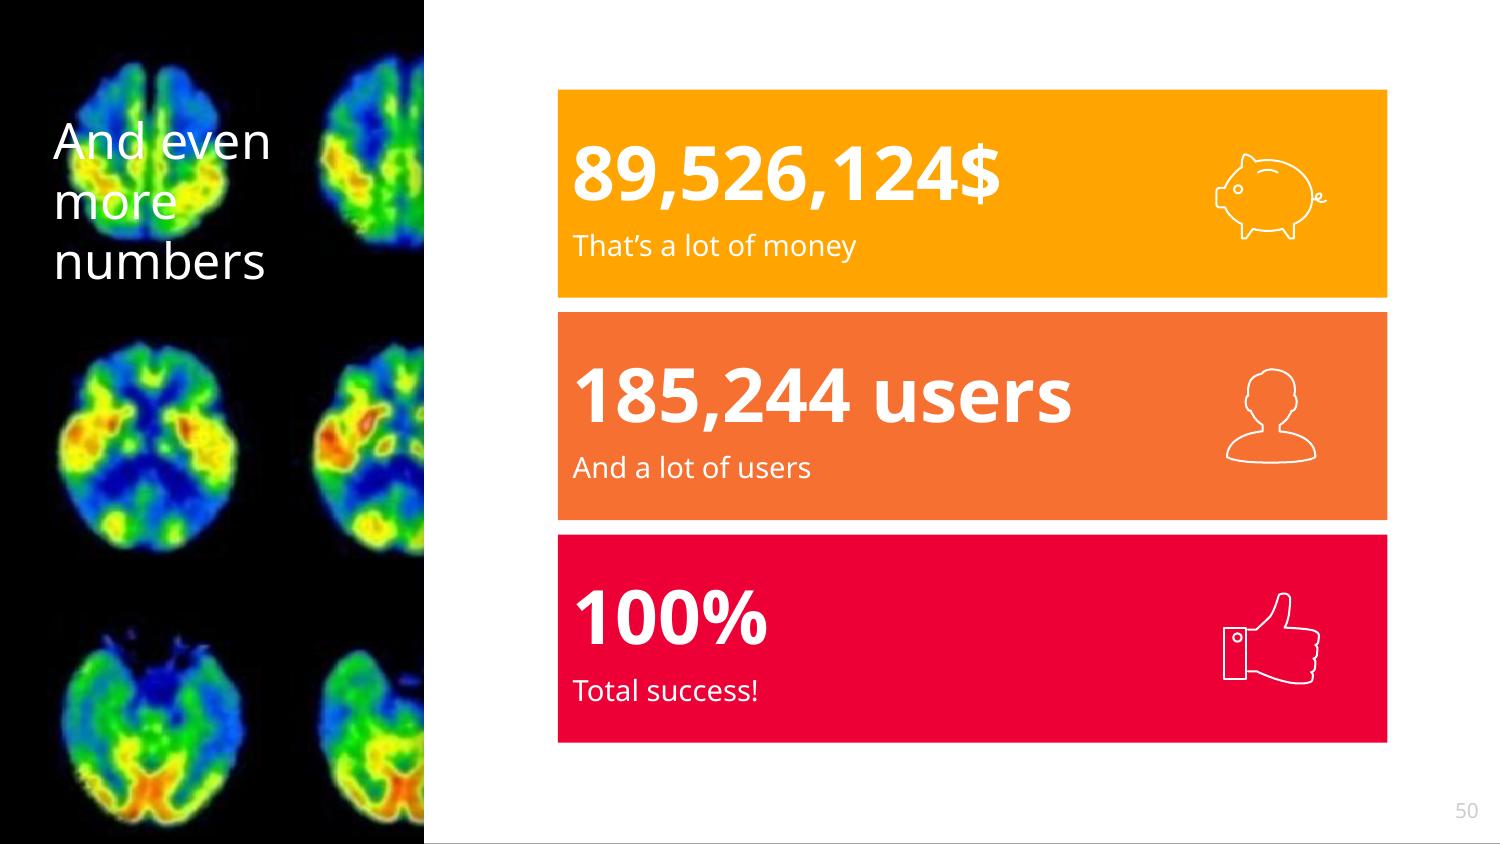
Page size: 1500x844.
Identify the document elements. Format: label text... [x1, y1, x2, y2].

title 185,244 users And a lot of users [557, 312, 1388, 521]
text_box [1223, 593, 1320, 684]
title 100% Total success! [557, 534, 1388, 743]
title And even more numbers [38, 94, 375, 748]
title 89,526,124$ That’s a lot of money [557, 89, 1388, 298]
picture [0, 0, 424, 844]
slide_number 50 [1403, 779, 1494, 844]
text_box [1216, 153, 1327, 239]
